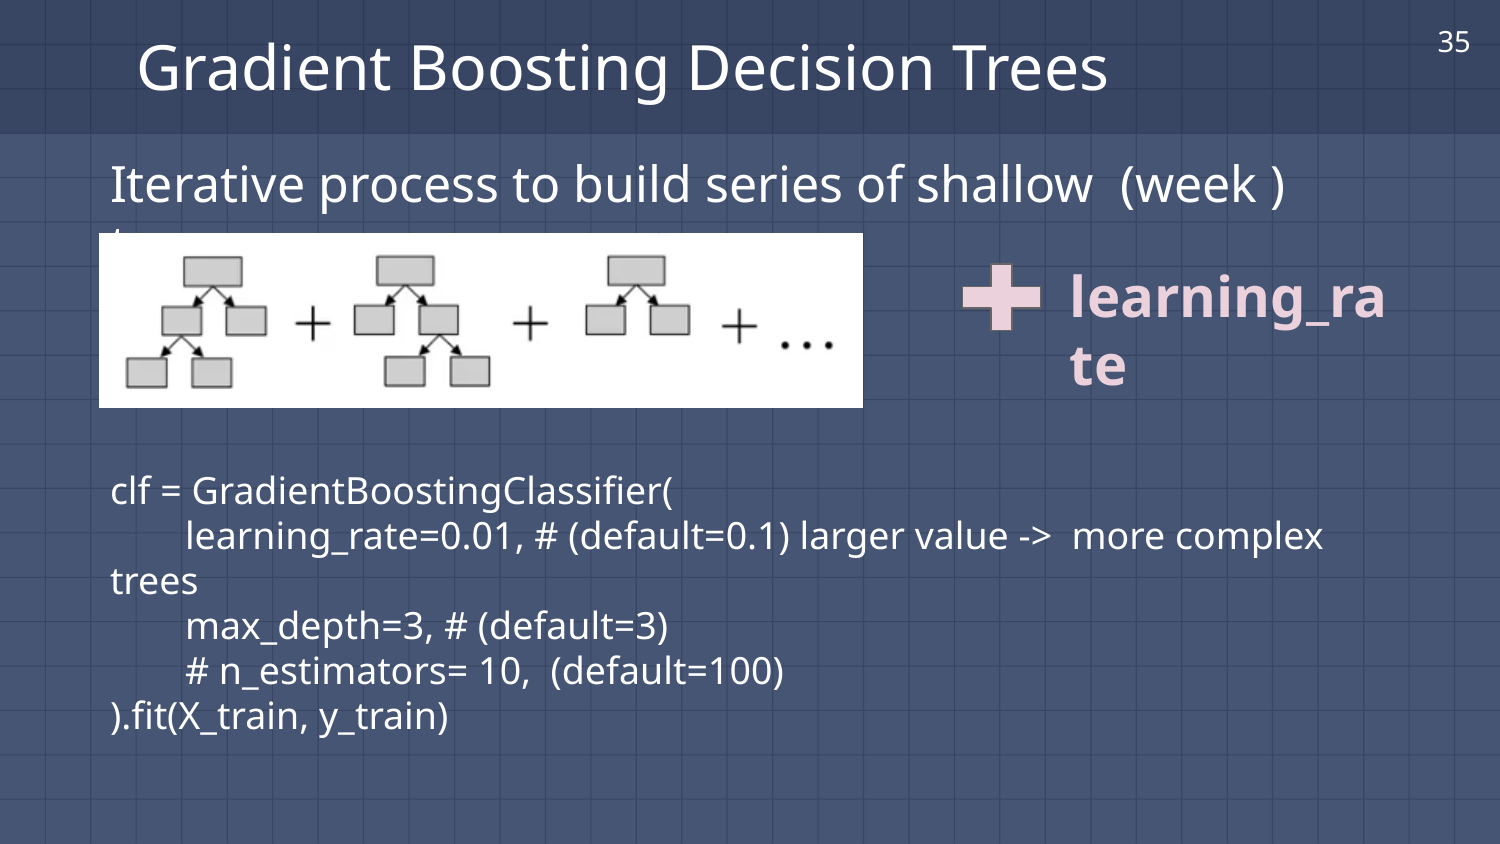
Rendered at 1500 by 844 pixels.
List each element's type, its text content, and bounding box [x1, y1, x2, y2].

slide_number ‹#› [1408, 0, 1500, 88]
text_box [962, 264, 1041, 331]
picture [99, 233, 863, 408]
text_box learning_rate [1054, 246, 1426, 412]
text_box Iterative process to build series of shallow (week ) trees [94, 137, 1383, 227]
title Gradient Boosting Decision Trees [121, 0, 1383, 118]
text_box clf = GradientBoostingClassifier( learning_rate=0.01, # (default=0.1) larger value -> more complex trees max_depth=3, # (default=3) # n_estimators= 10, (default=100) ).fit(X_train, y_train) [94, 452, 1426, 828]
